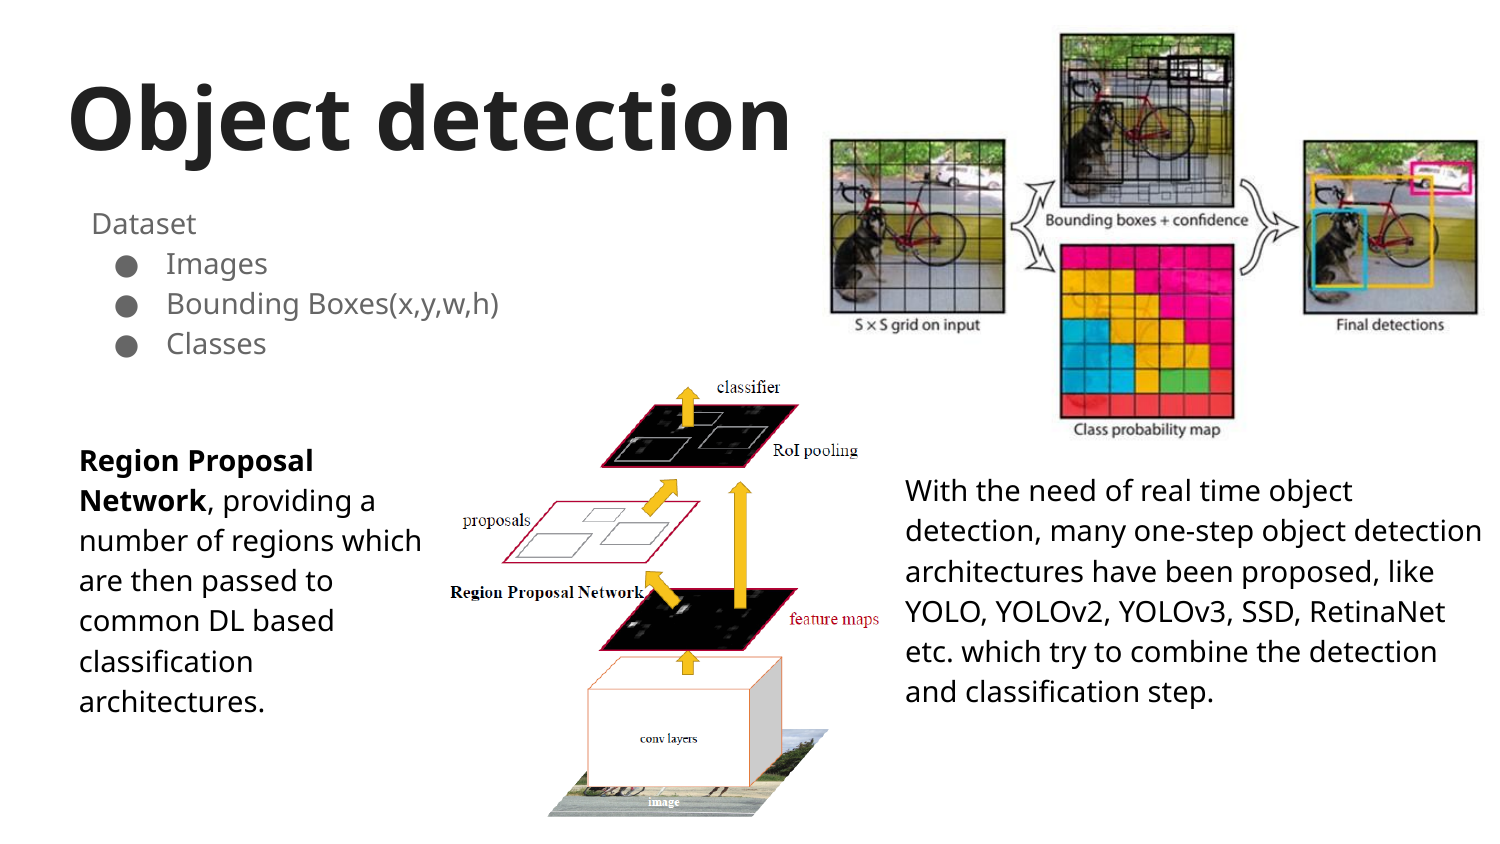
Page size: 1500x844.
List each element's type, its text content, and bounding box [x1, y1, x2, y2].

list With the need of real time object detection, many one-step object detection architectures have been proposed, like YOLO, YOLOv2, YOLOv3, SSD, RetinaNet etc. which try to combine the detection and classification step. [890, 452, 1500, 832]
picture [436, 25, 1485, 821]
list Dataset Images Bounding Boxes(x,y,w,h) Classes [76, 185, 624, 384]
list Region Proposal Network, providing a number of regions which are then passed to common DL based classification architectures. [63, 421, 431, 719]
title Object detection [51, 48, 817, 180]
